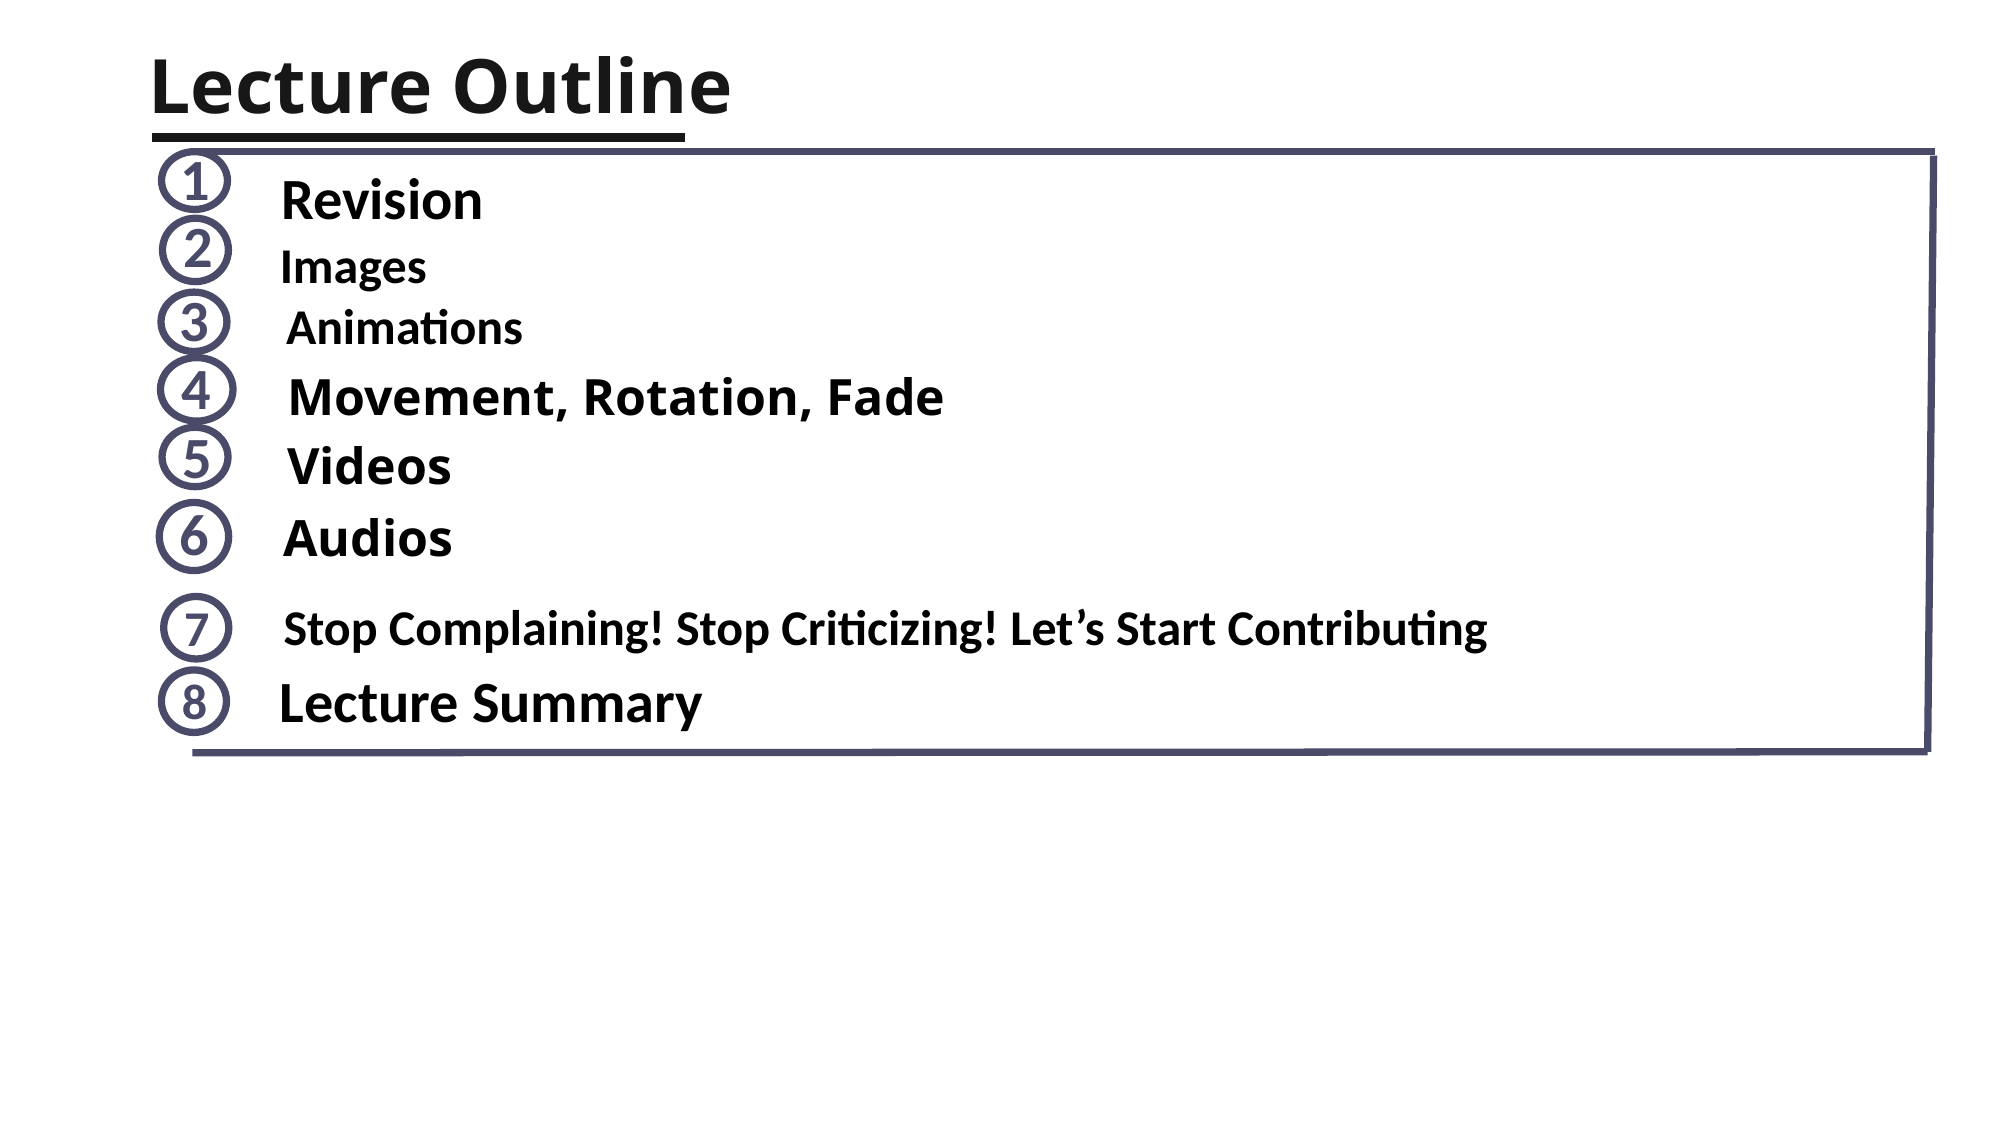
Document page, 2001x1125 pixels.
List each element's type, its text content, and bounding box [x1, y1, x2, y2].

text_box Lecture Outline [133, 31, 833, 132]
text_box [192, 151, 1935, 753]
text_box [142, 412, 253, 499]
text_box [136, 490, 252, 576]
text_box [143, 202, 253, 288]
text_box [136, 343, 256, 422]
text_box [140, 662, 249, 739]
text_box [140, 134, 250, 221]
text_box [139, 275, 250, 362]
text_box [142, 589, 251, 665]
